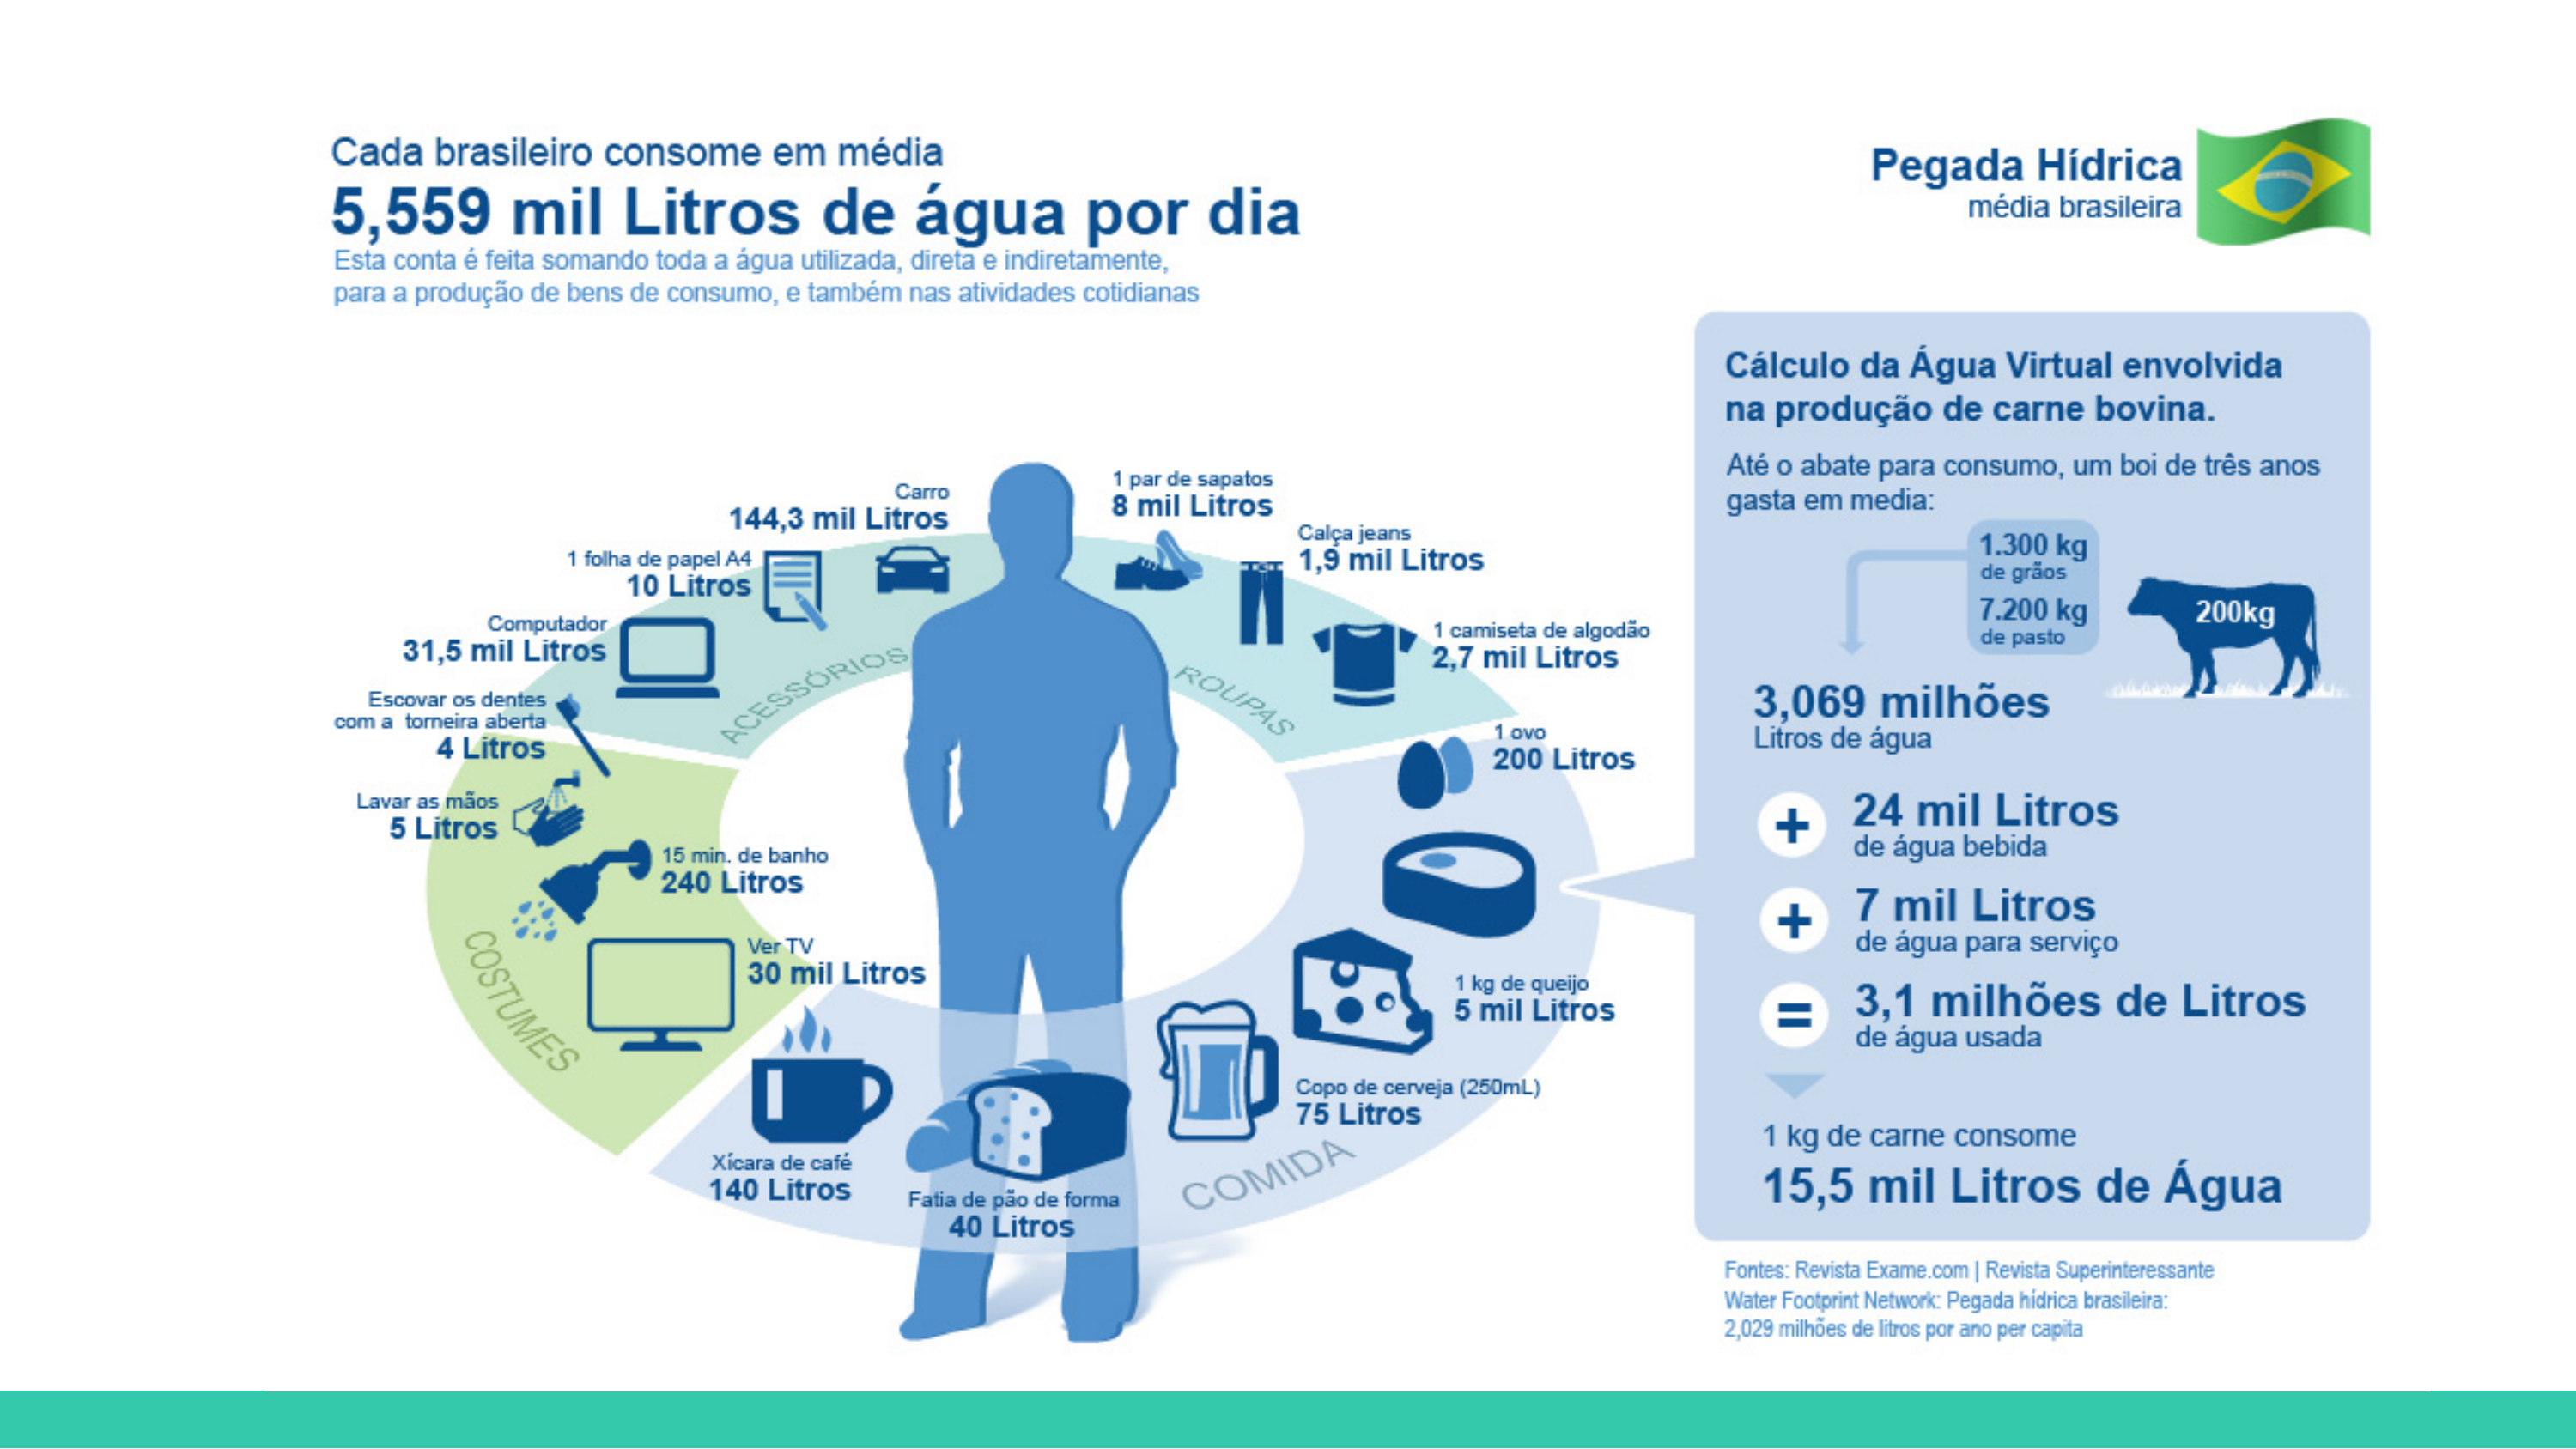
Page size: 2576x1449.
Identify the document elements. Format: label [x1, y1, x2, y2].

text_box [0, 1390, 2576, 1449]
text_box [265, 73, 2432, 1388]
